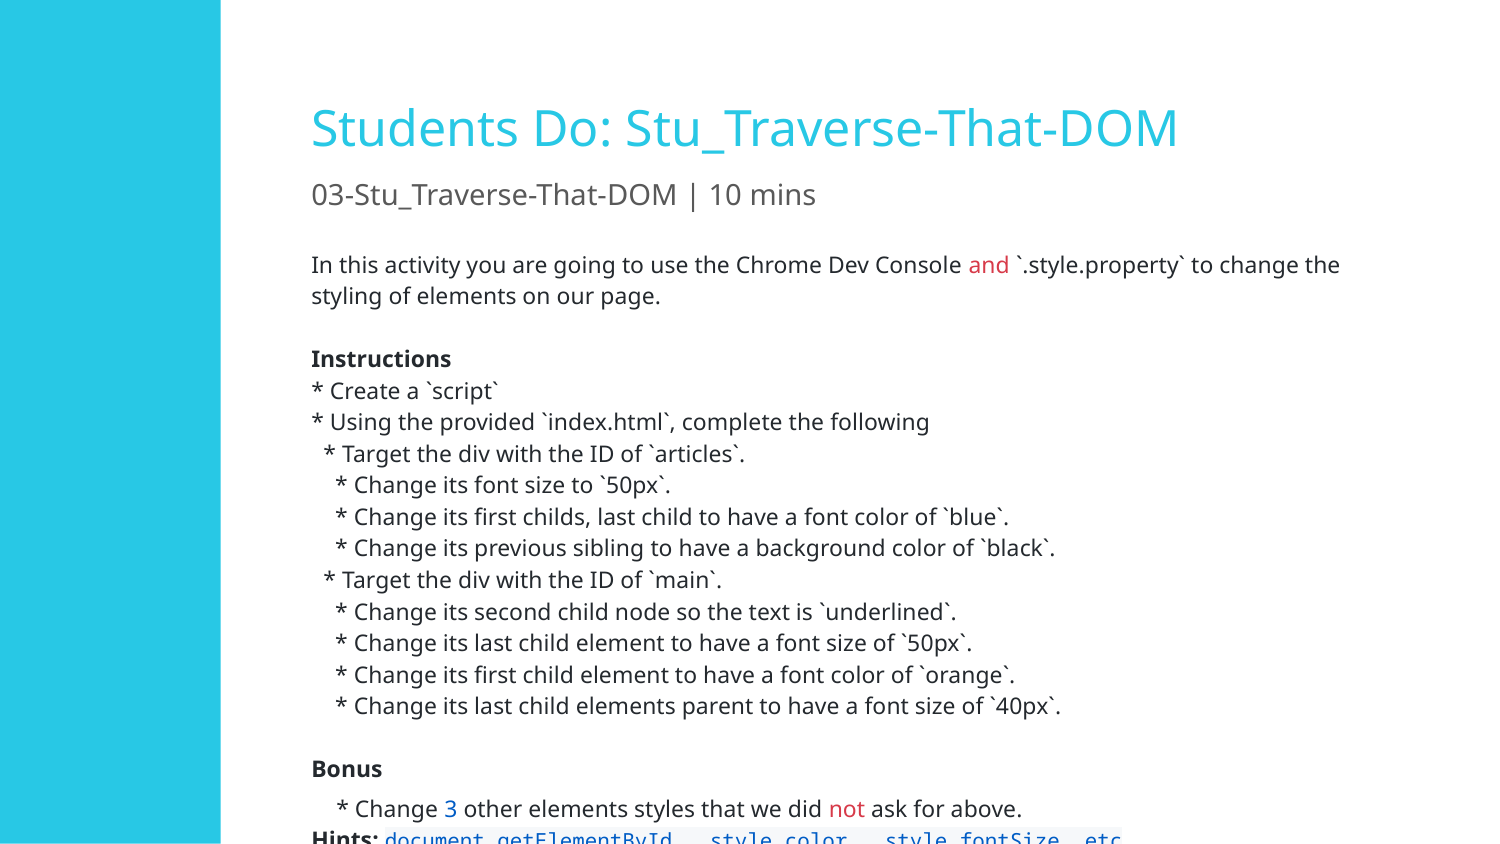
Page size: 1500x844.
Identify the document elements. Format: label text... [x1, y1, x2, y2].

subtitle 03-Stu_Traverse-That-DOM | 10 mins [296, 156, 1487, 222]
list In this activity you are going to use the Chrome Dev Console and `.style.property` to change the styling of elements on our page. Instructions * Create a `script` * Using the provided `index.html`, complete the following * Target the div with the ID of `articles`. * Change its font size to `50px`. * Change its first childs, last child to have a font color of `blue`. * Change its previous sibling to have a background color of `black`. * Target the div with the ID of `main`. * Change its second child node so the text is `underlined`. * Change its last child element to have a font size of `50px`. * Change its first child element to have a font color of `orange`. * Change its last child elements parent to have a font size of `40px`. Bonus * Change 3 other elements styles that we did not ask for above. Hints: document.getElementById, .style.color, .style.fontSize, etc [296, 231, 1382, 739]
title Students Do: Stu_Traverse-That-DOM [296, 61, 1500, 191]
